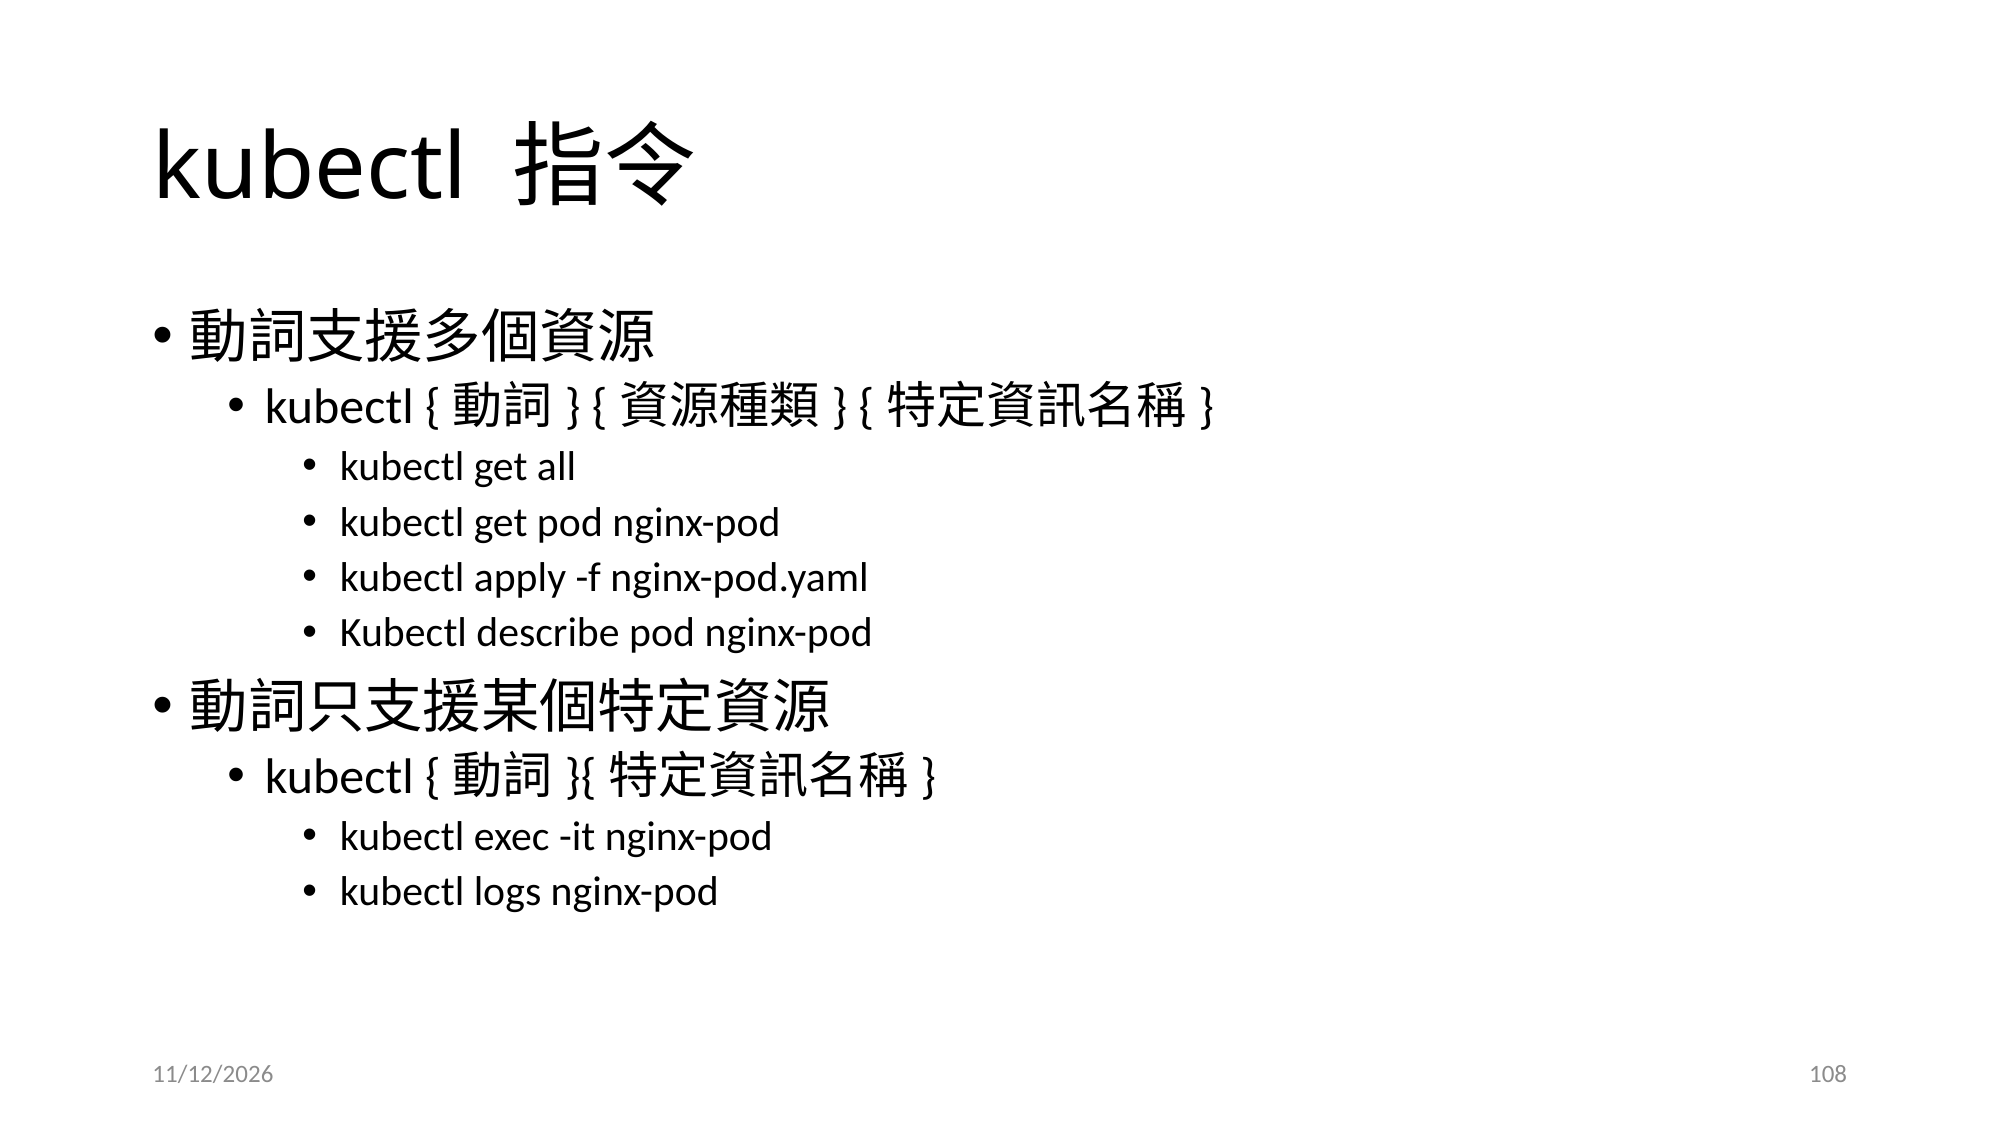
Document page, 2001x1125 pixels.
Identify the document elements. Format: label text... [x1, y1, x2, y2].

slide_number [137, 1042, 588, 1103]
list 動詞支援多個資源 kubectl {動詞} {資源種類} {特定資訊名稱} kubectl get all kubectl get pod nginx-pod kubectl apply -f nginx-pod.yaml Kubectl describe pod nginx-pod 動詞只支援某個特定資源 kubectl {動詞}{特定資訊名稱} kubectl exec -it nginx-pod kubectl logs nginx-pod [137, 299, 1863, 1014]
title kubectl 指令 [137, 59, 1863, 278]
slide_number 108 [1412, 1042, 1863, 1103]
